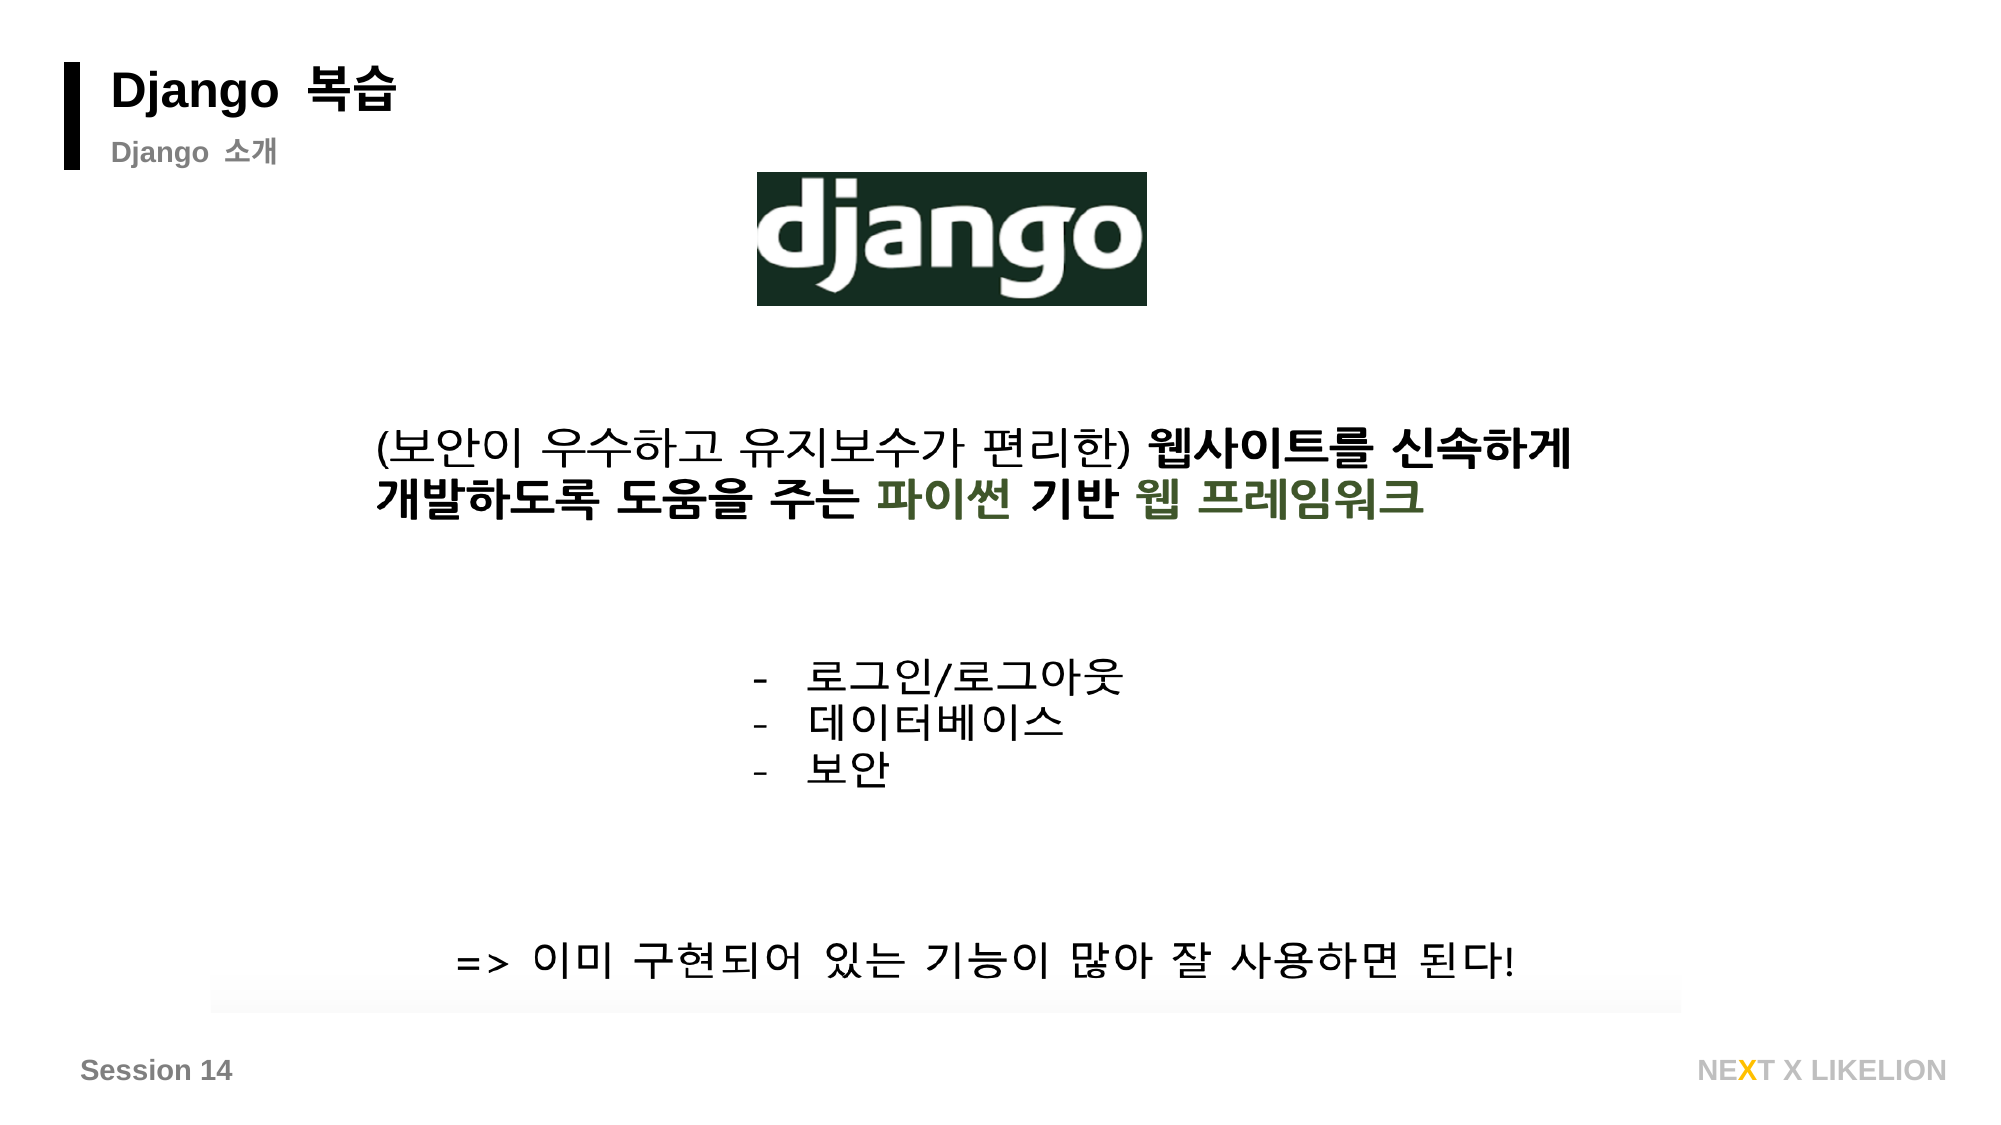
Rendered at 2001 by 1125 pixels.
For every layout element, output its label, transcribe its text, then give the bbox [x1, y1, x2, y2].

picture [210, 137, 1682, 1013]
text_box NEXT X LIKELION [1682, 1044, 1965, 1095]
text_box Django 복습 [95, 49, 448, 125]
text_box Session 14 [65, 1044, 253, 1095]
text_box [64, 63, 80, 170]
text_box Django 소개 [95, 125, 310, 176]
